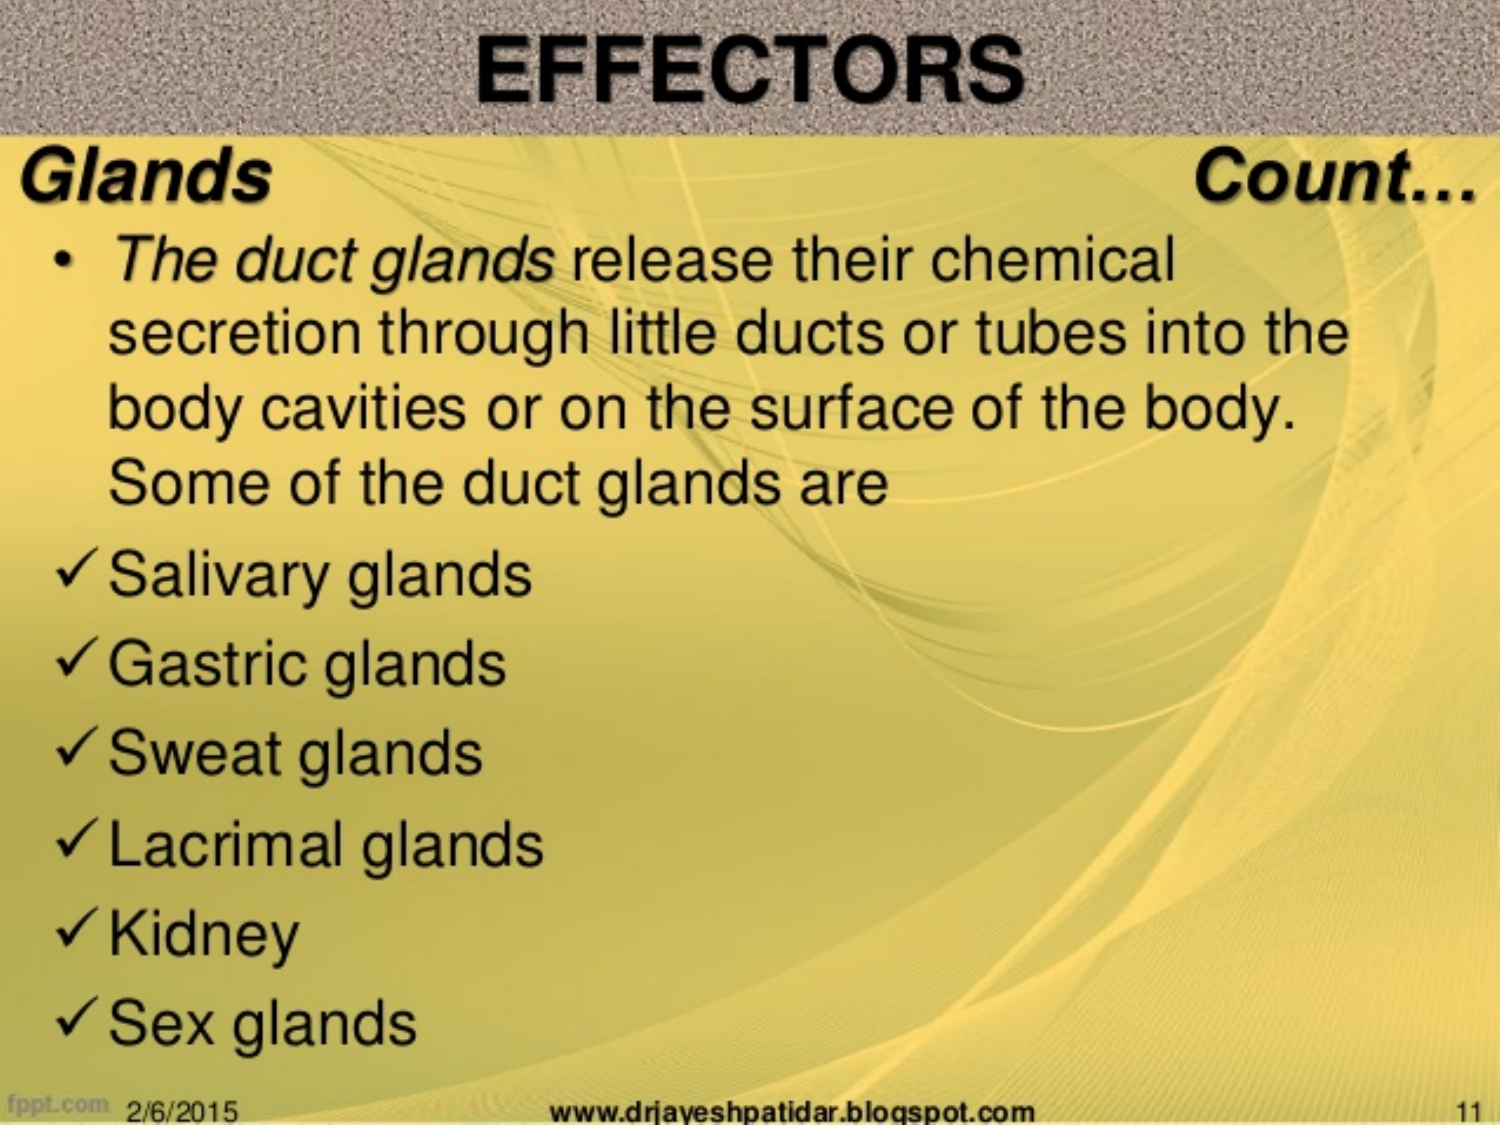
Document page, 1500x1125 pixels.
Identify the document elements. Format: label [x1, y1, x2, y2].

list [0, 0, 1500, 1125]
